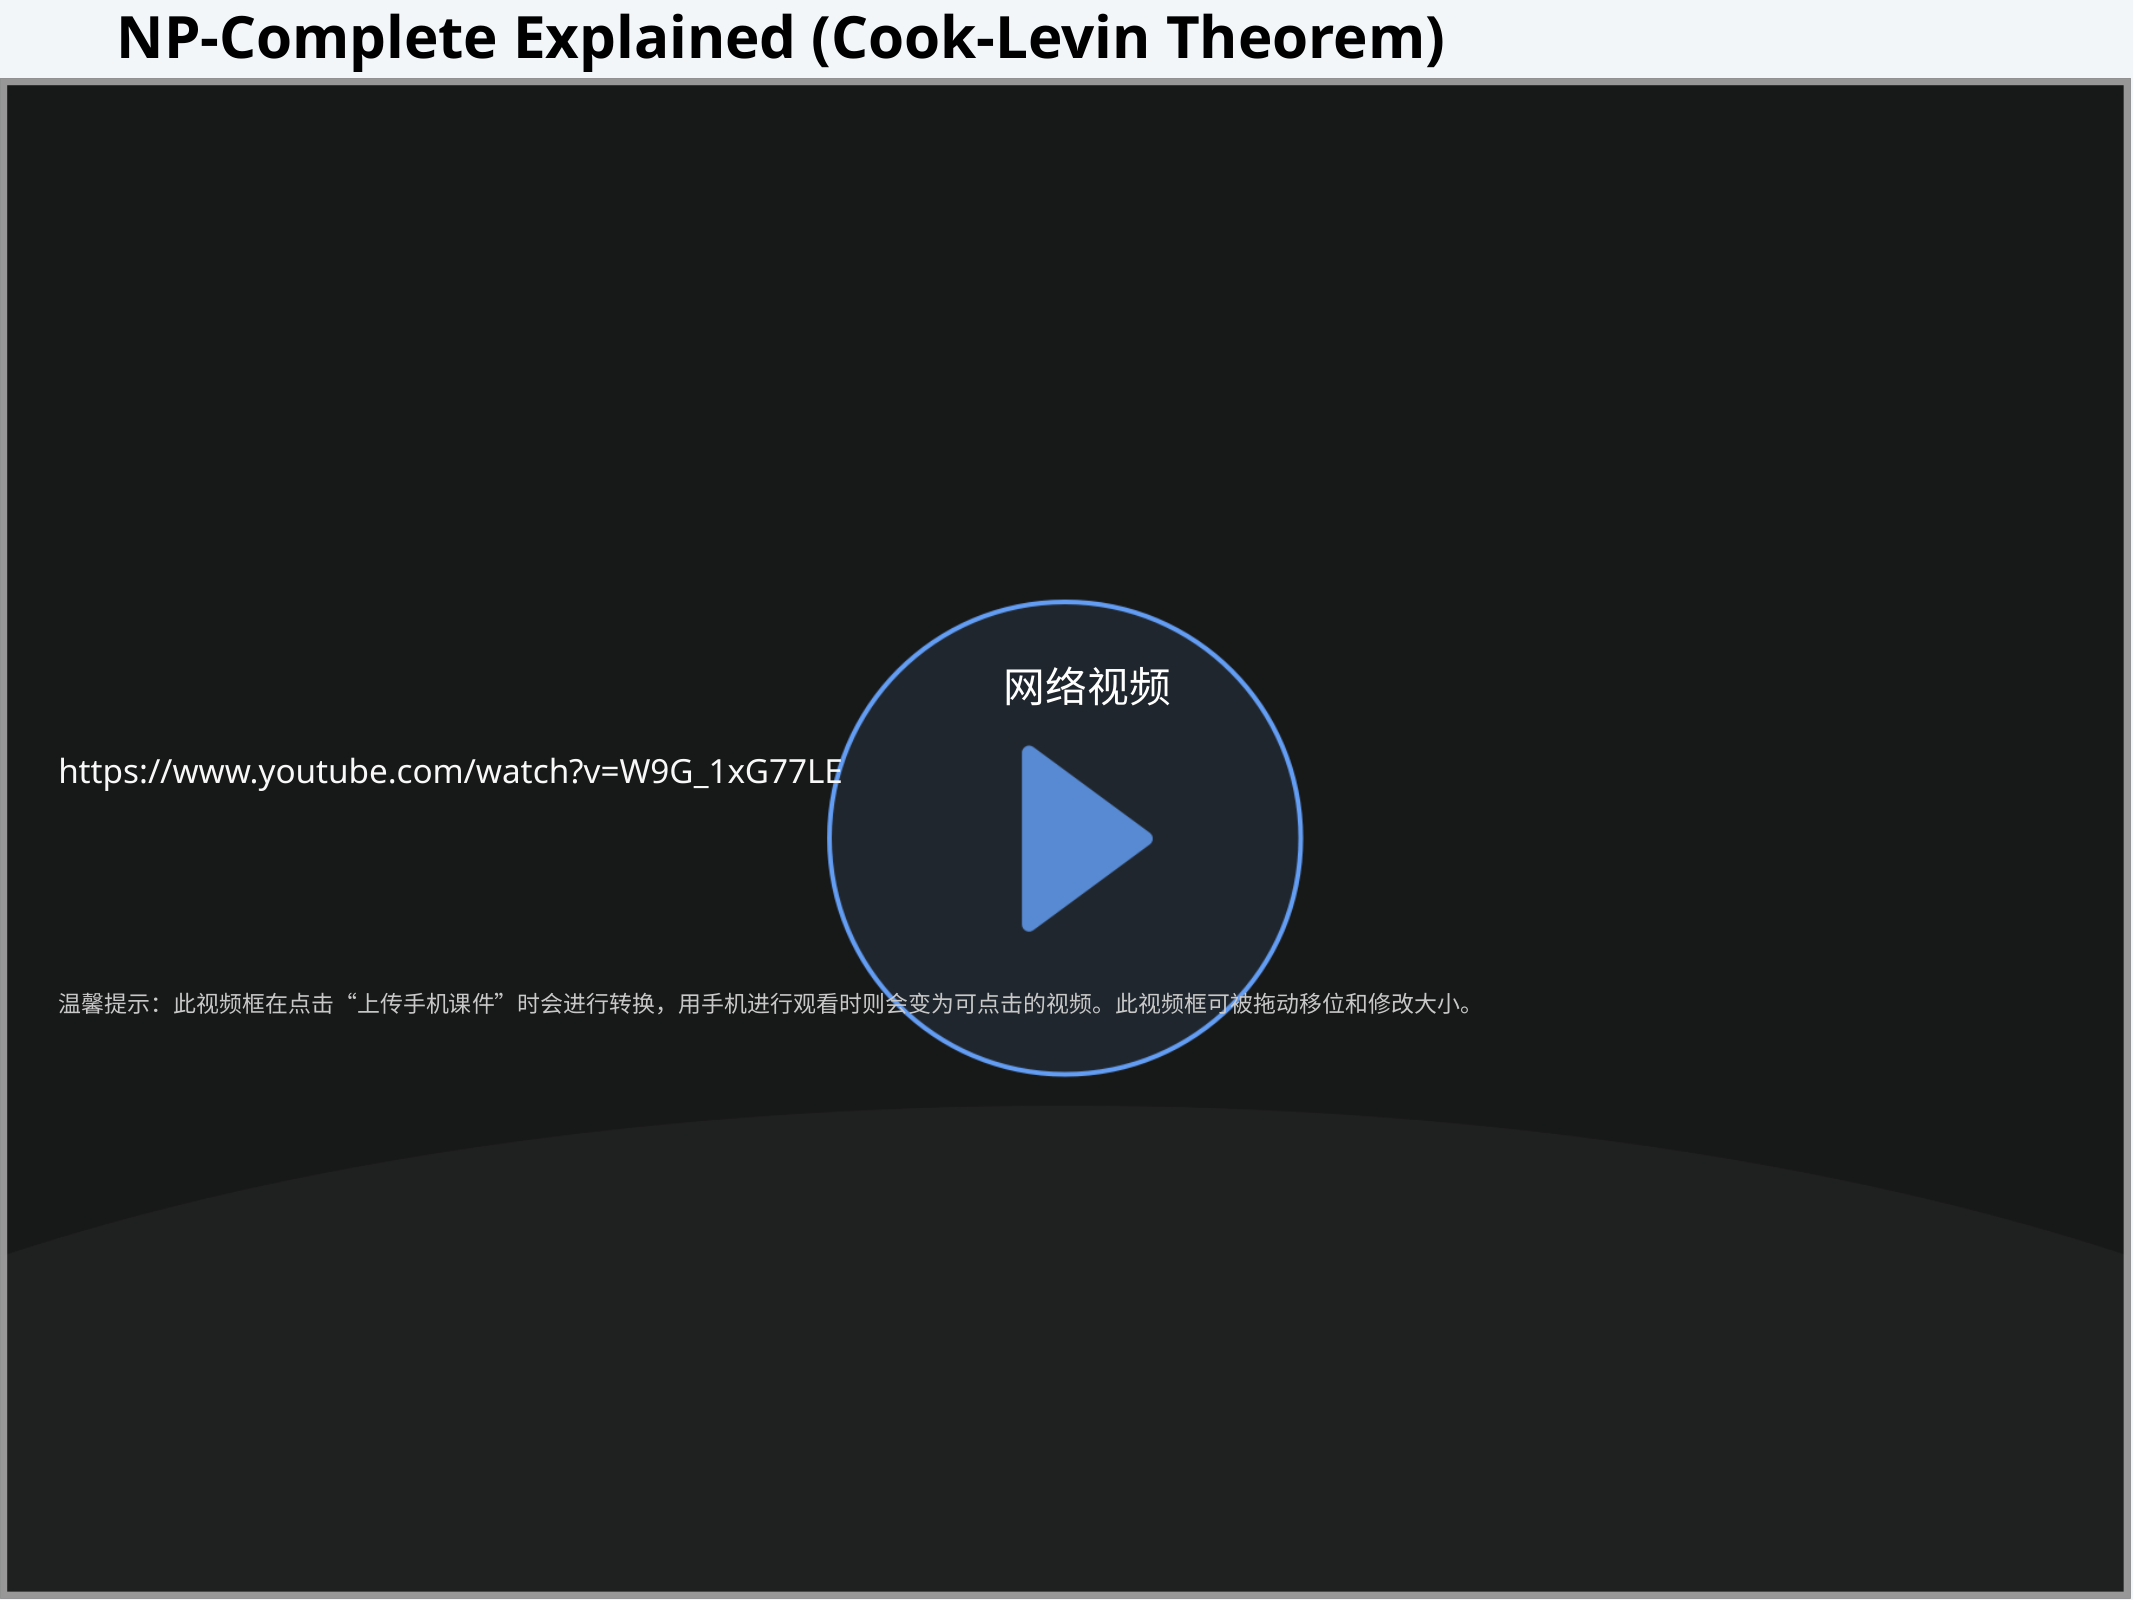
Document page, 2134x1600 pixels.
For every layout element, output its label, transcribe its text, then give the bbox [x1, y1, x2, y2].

text_box 网络视频 https://www.youtube.com/watch?v=W9G_1xG77LE 温馨提示：此视频框在点击“上传手机课件”时会进行转换，用手机进行观看时则会变为可点击的视频。此视频框可被拖动移位和修改大小。 [0, 76, 2133, 1600]
title NP-Complete Explained (Cook-Levin Theorem) [116, 0, 1830, 76]
